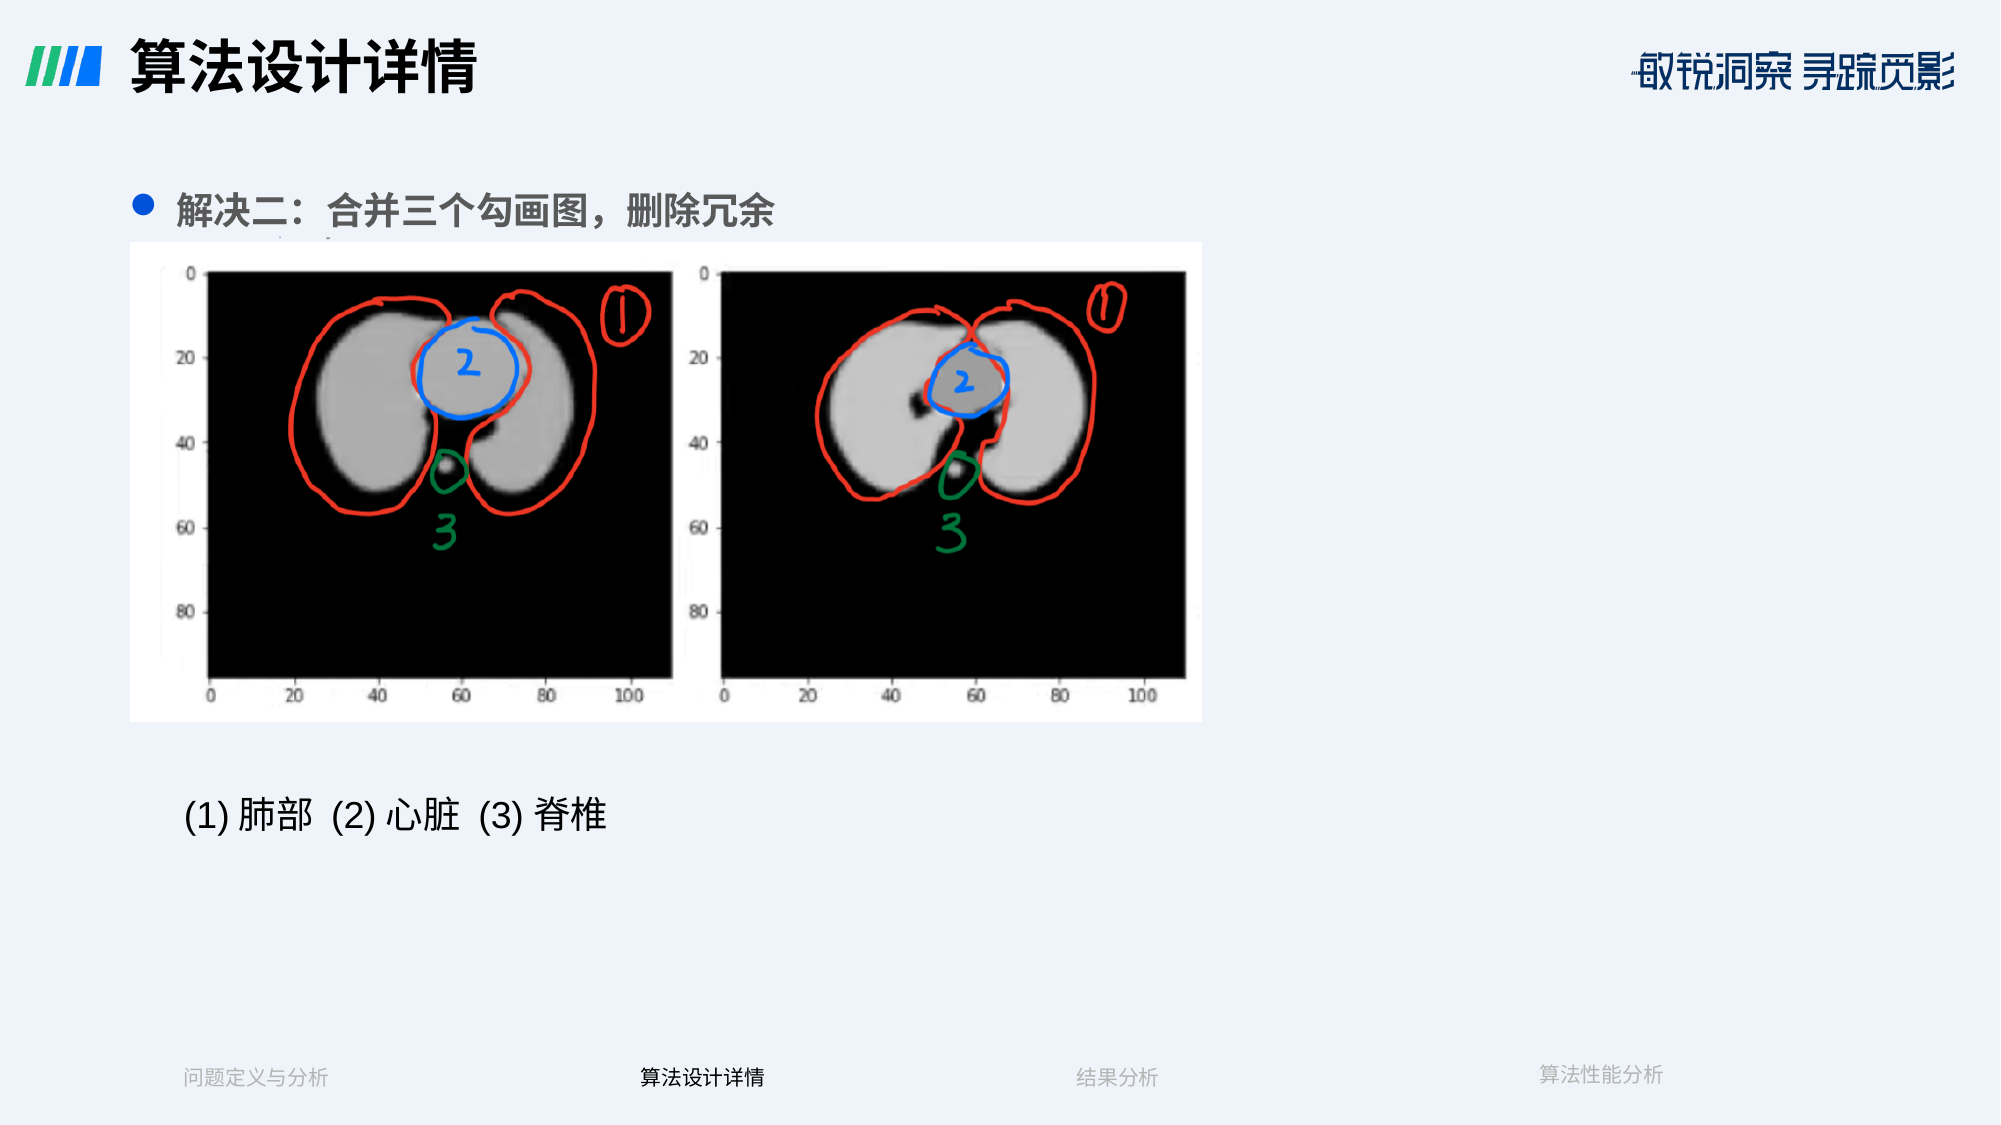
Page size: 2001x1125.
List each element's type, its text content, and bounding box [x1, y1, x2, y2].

text_box 解决二：合并三个勾画图，删除冗余 复赛 [114, 157, 927, 548]
picture [25, 46, 102, 86]
picture [130, 242, 1202, 722]
text_box (1)肺部 (2)心脏 (3)脊椎 [169, 783, 1135, 844]
title 算法设计详情 [114, 17, 1625, 124]
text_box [169, 1054, 1831, 1098]
picture [1631, 51, 1954, 90]
